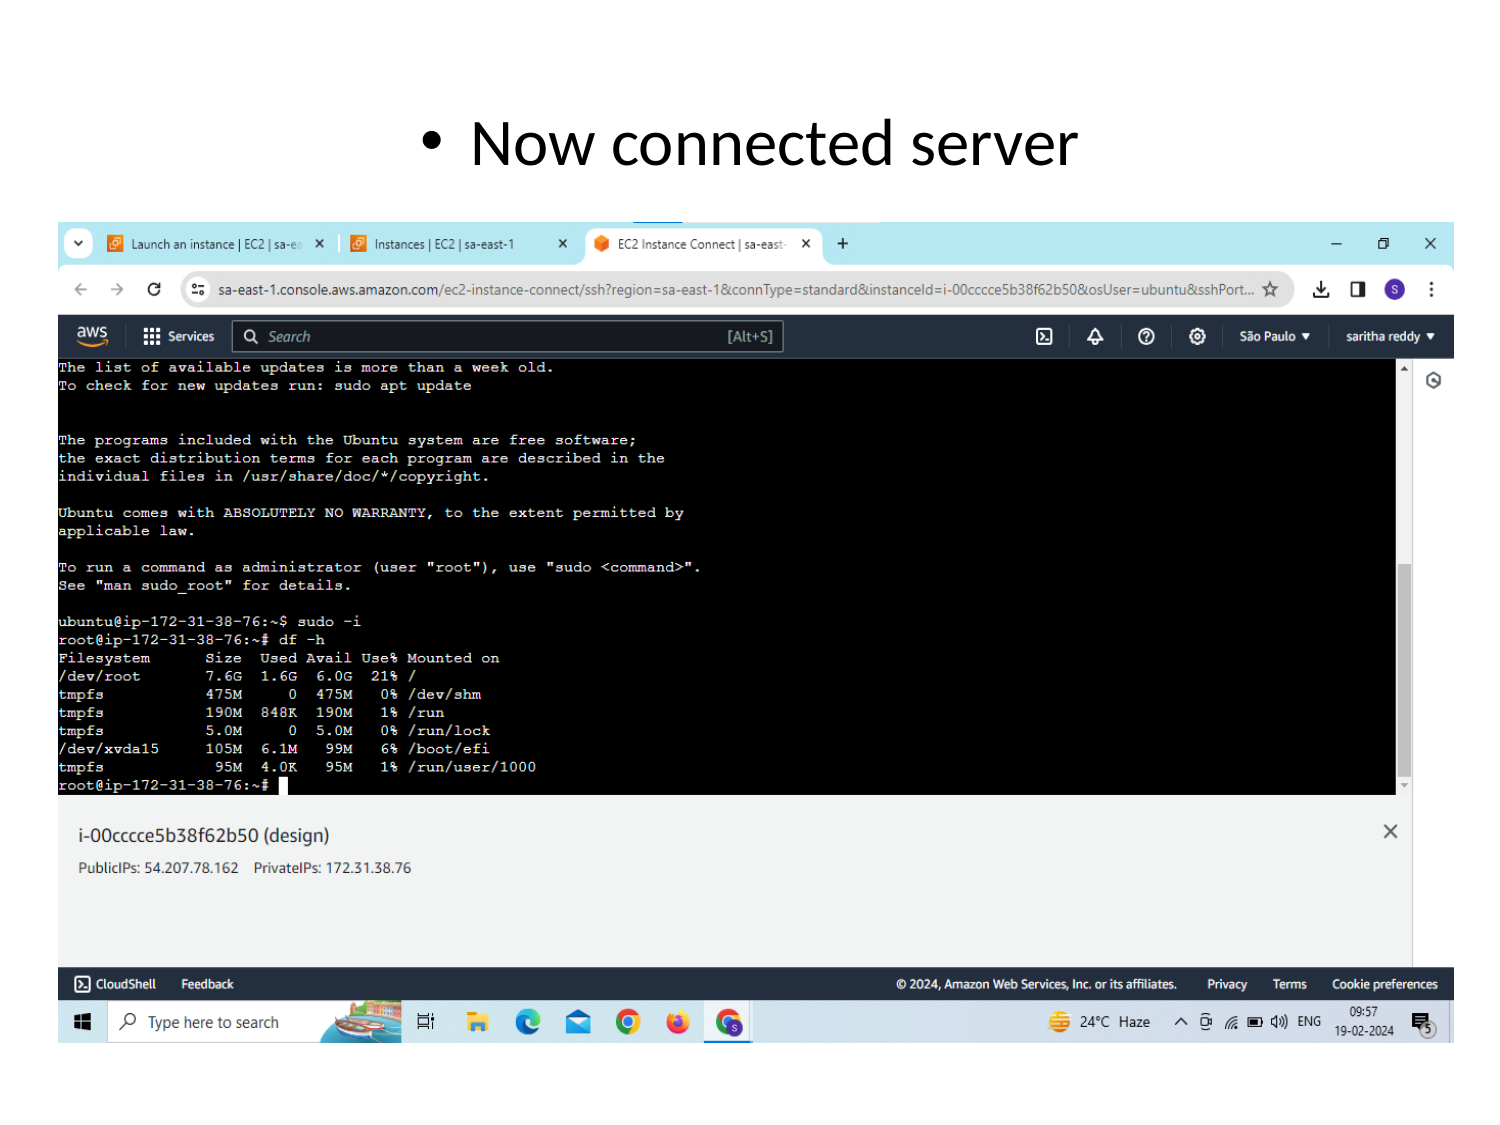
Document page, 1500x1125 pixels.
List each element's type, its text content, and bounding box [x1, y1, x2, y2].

title Now connected server [75, 45, 1425, 221]
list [58, 222, 1454, 1044]
